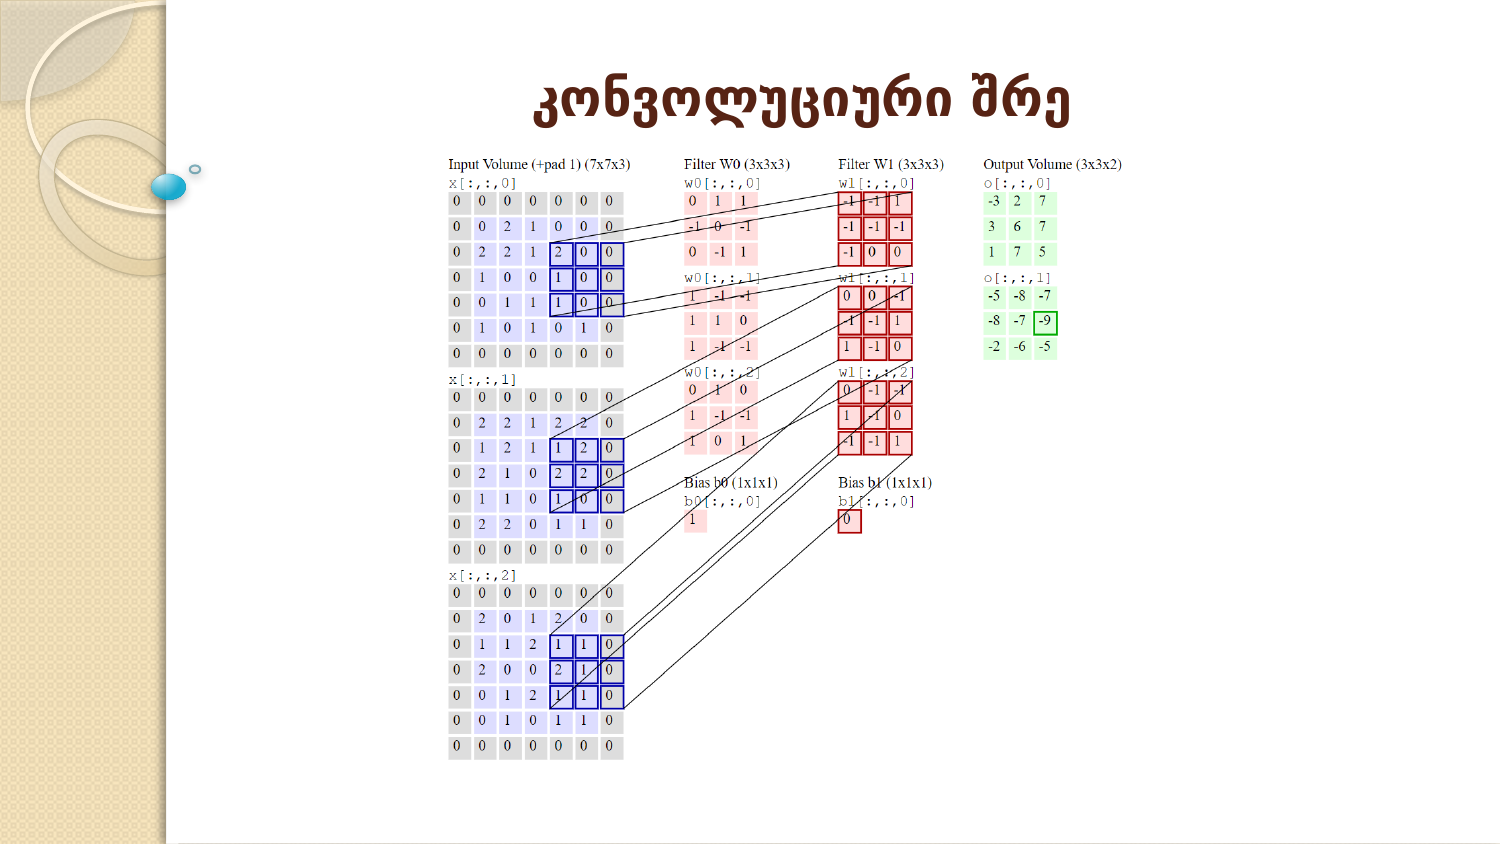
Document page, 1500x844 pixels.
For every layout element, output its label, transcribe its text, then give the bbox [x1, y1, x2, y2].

title კონვოლუციური შრე [194, 30, 1410, 135]
picture [424, 146, 1143, 785]
